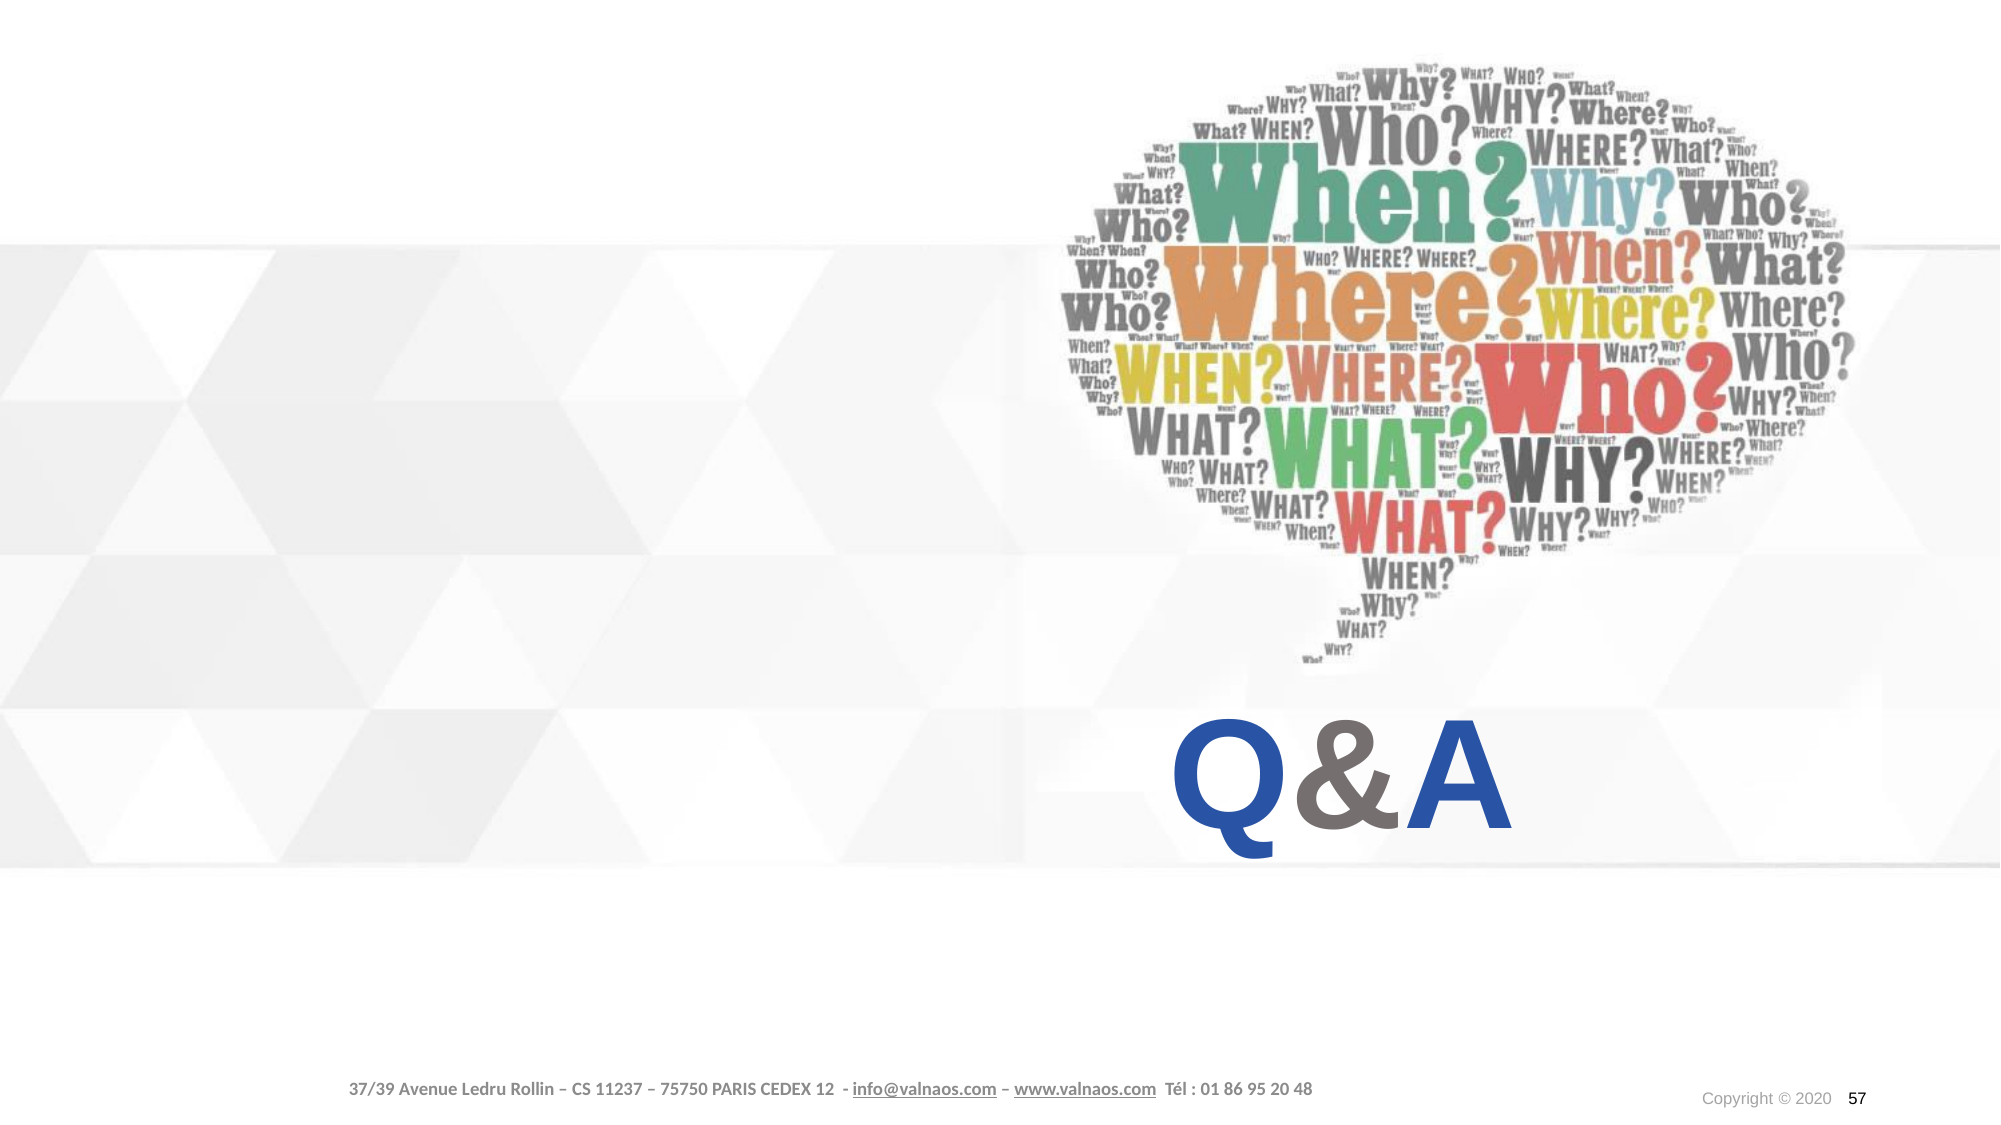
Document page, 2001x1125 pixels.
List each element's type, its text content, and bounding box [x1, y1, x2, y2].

text_box 37/39 Avenue Ledru Rollin – CS 11237 – 75750 PARIS CEDEX 12 - info@valnaos.com – www.valnaos.com Tél : 01 86 95 20 48 [337, 1063, 1339, 1113]
text_box [0, 0, 2000, 1125]
slide_number Copyright © 2020 57 [1700, 1087, 1959, 1125]
text_box Q&A [1166, 672, 1518, 861]
